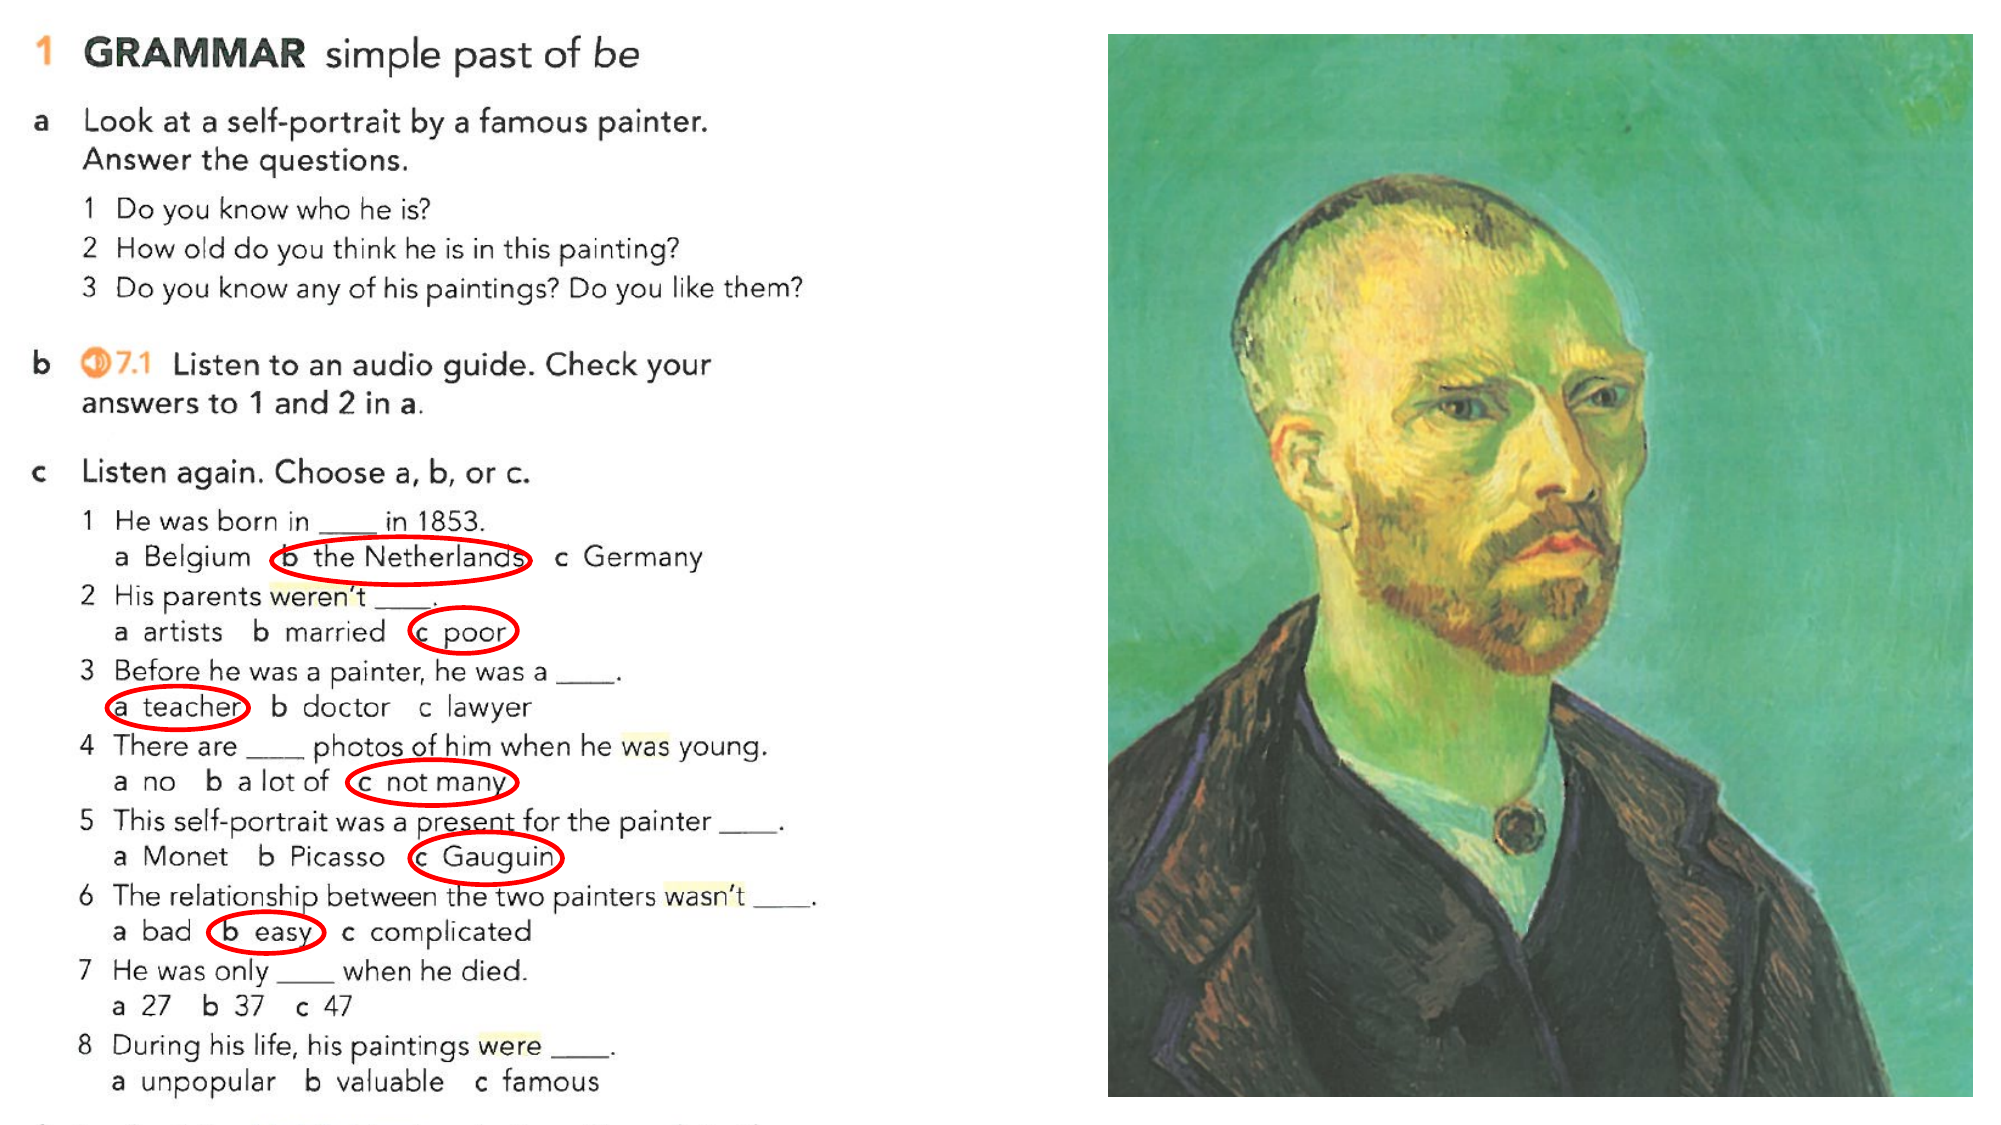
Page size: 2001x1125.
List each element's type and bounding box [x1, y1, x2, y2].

list [0, 5, 842, 1125]
picture [1108, 34, 1973, 1097]
